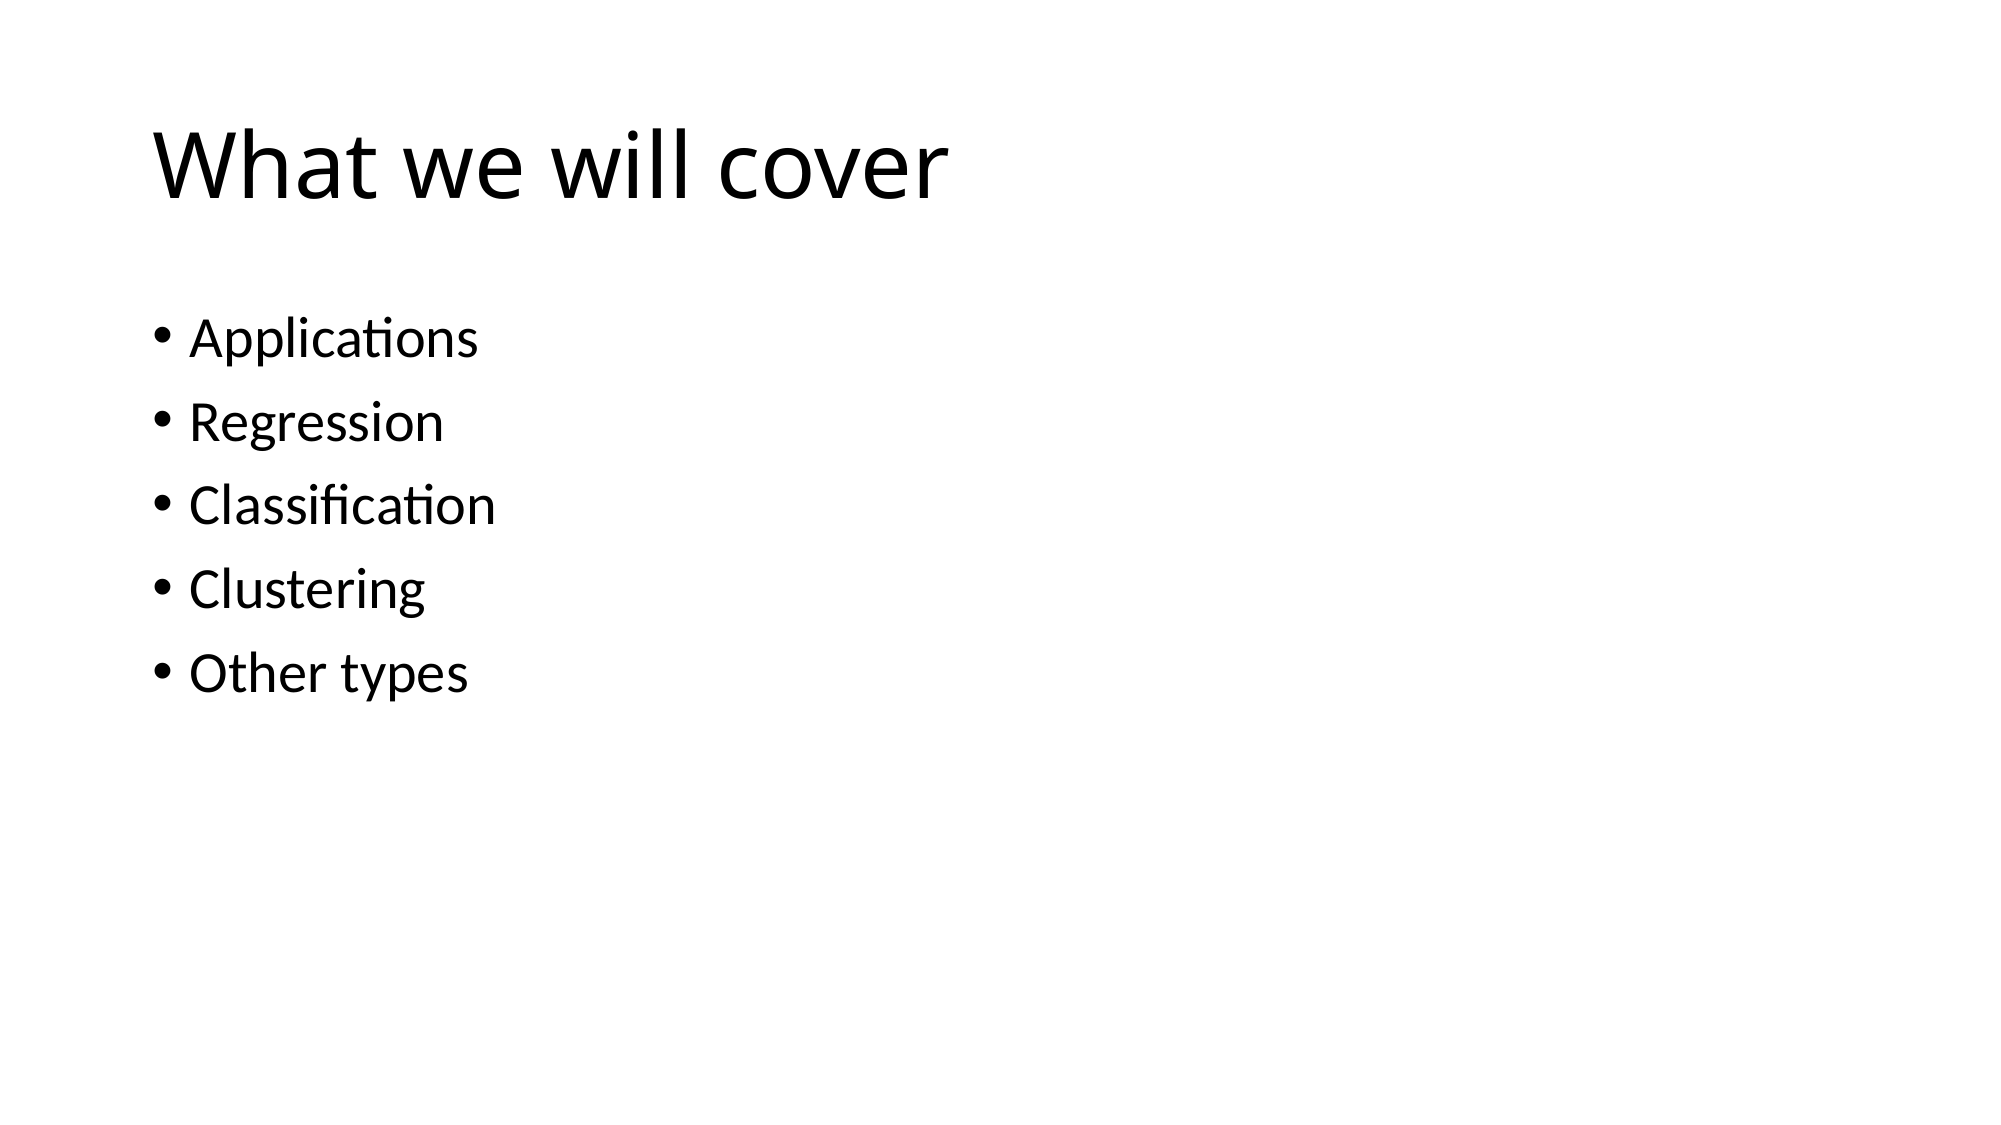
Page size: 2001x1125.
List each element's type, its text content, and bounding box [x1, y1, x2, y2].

list Applications Regression Classification Clustering Other types [137, 299, 1863, 1014]
title What we will cover [137, 59, 1863, 278]
